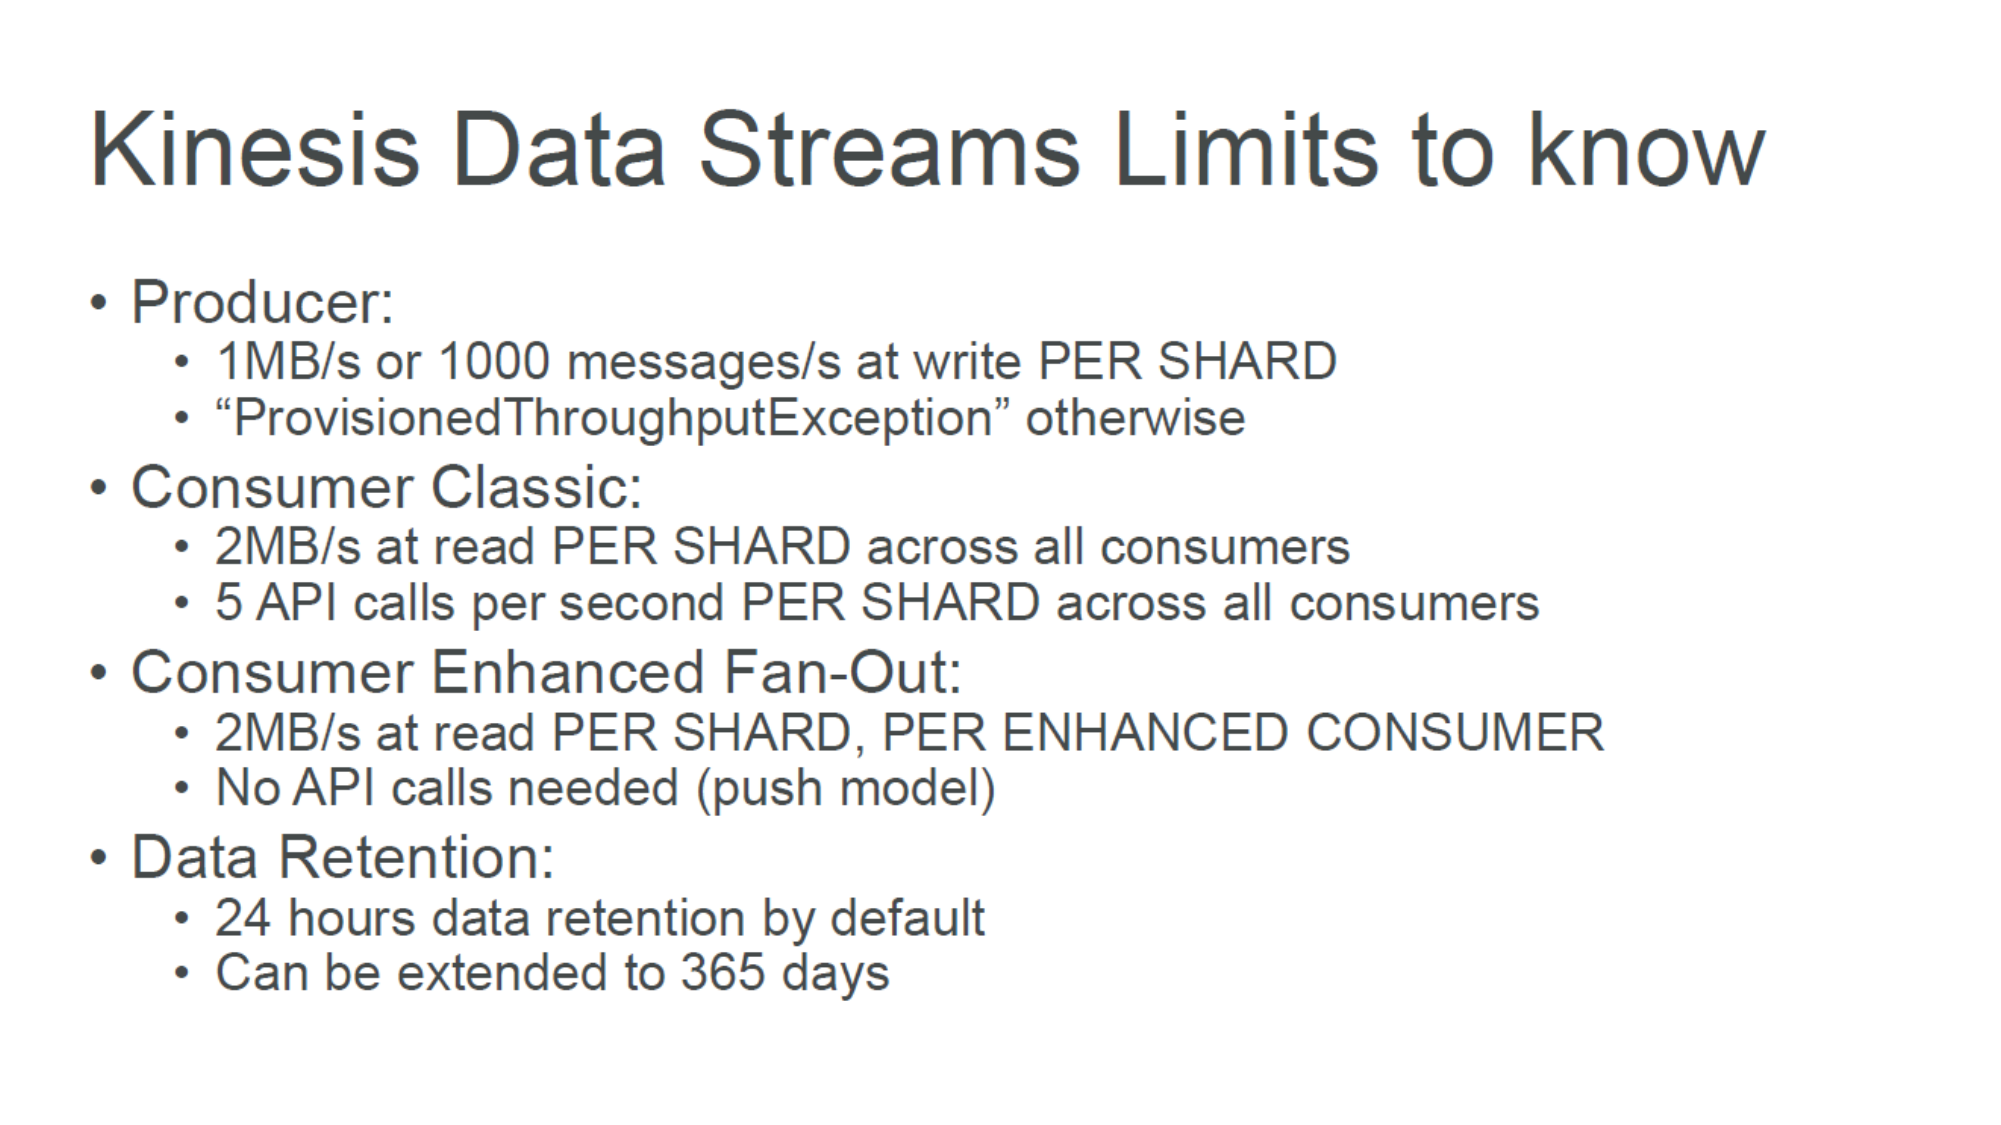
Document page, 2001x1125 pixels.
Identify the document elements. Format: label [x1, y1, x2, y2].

picture [0, 76, 2000, 1049]
